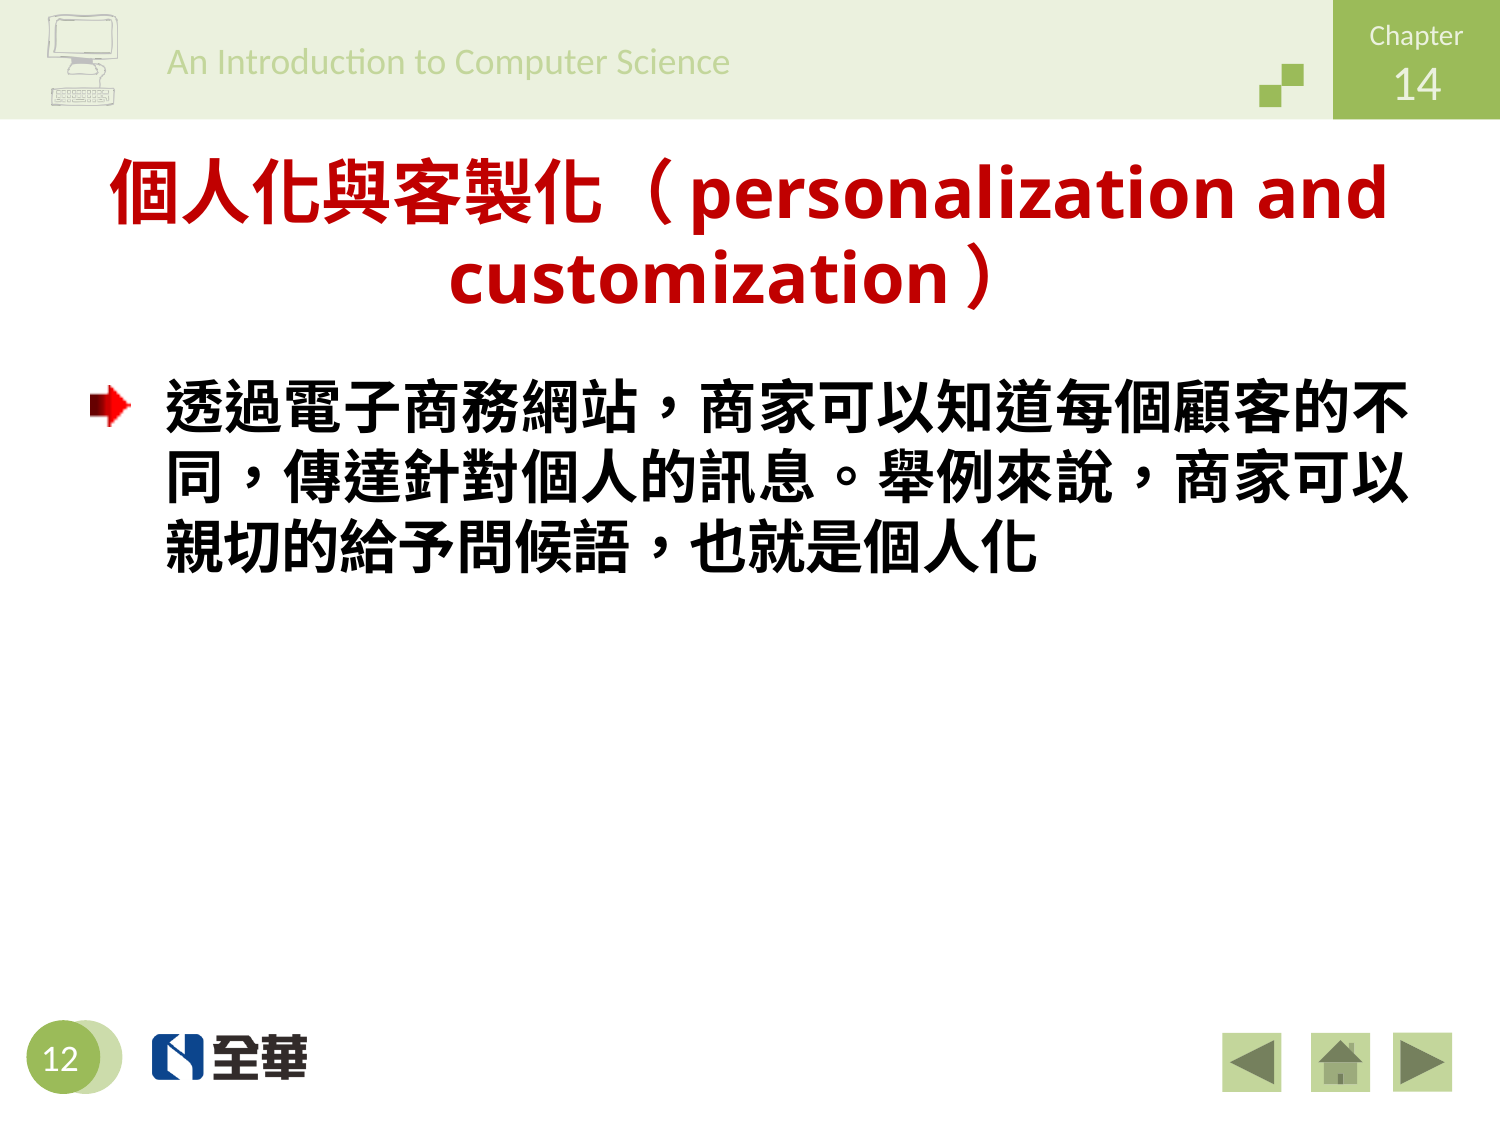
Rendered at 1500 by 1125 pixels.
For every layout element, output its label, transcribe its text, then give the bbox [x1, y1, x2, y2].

picture [47, 14, 118, 106]
picture [152, 1034, 307, 1080]
title 個人化與客製化（personalization and customization） [75, 138, 1425, 327]
list 透過電子商務網站，商家可以知道每個顧客的不同，傳達針對個人的訊息。舉例來說，商家可以親切的給予問候語，也就是個人化 [75, 363, 1425, 1005]
picture [90, 385, 131, 427]
